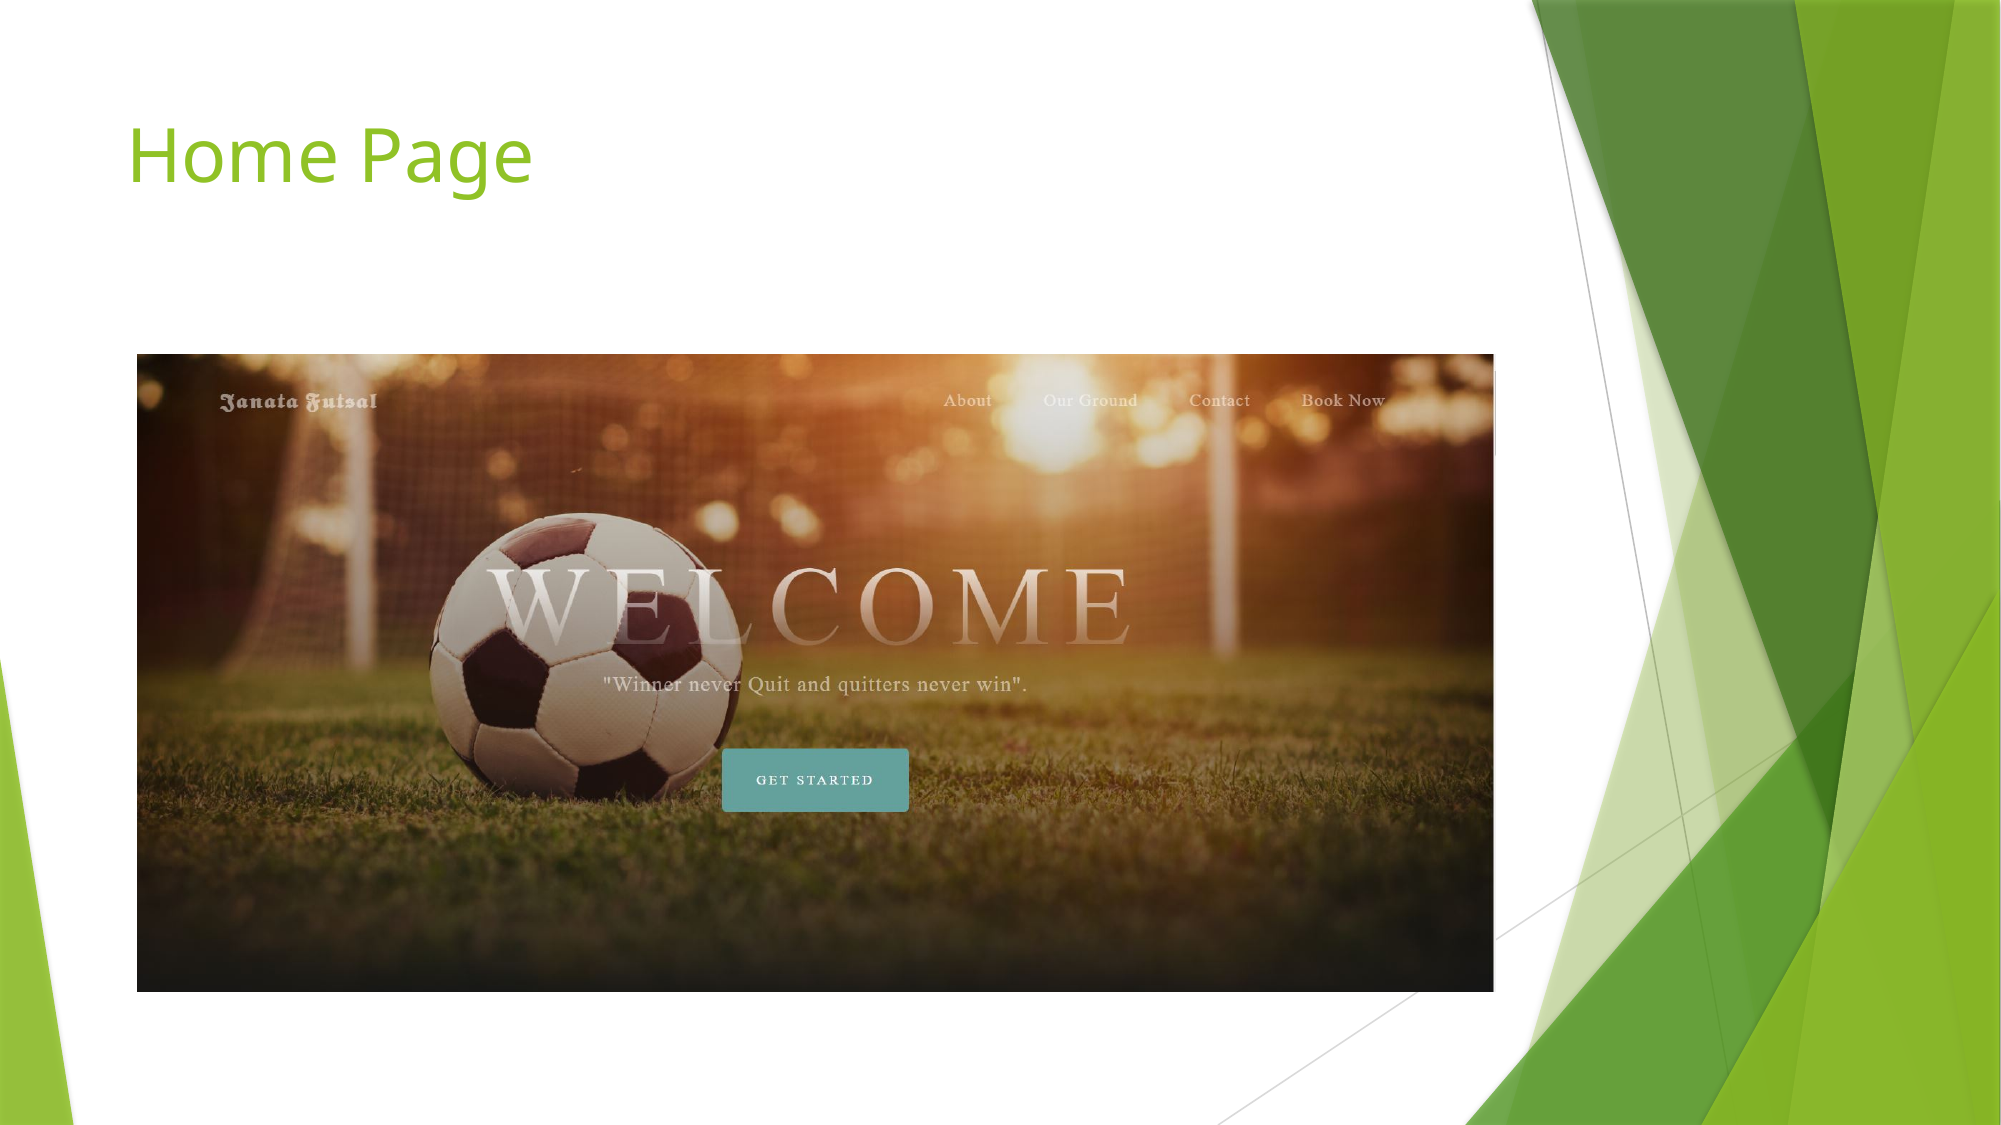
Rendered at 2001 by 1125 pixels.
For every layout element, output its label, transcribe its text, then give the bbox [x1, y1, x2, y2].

title Home Page [111, 99, 1522, 317]
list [136, 353, 1497, 992]
